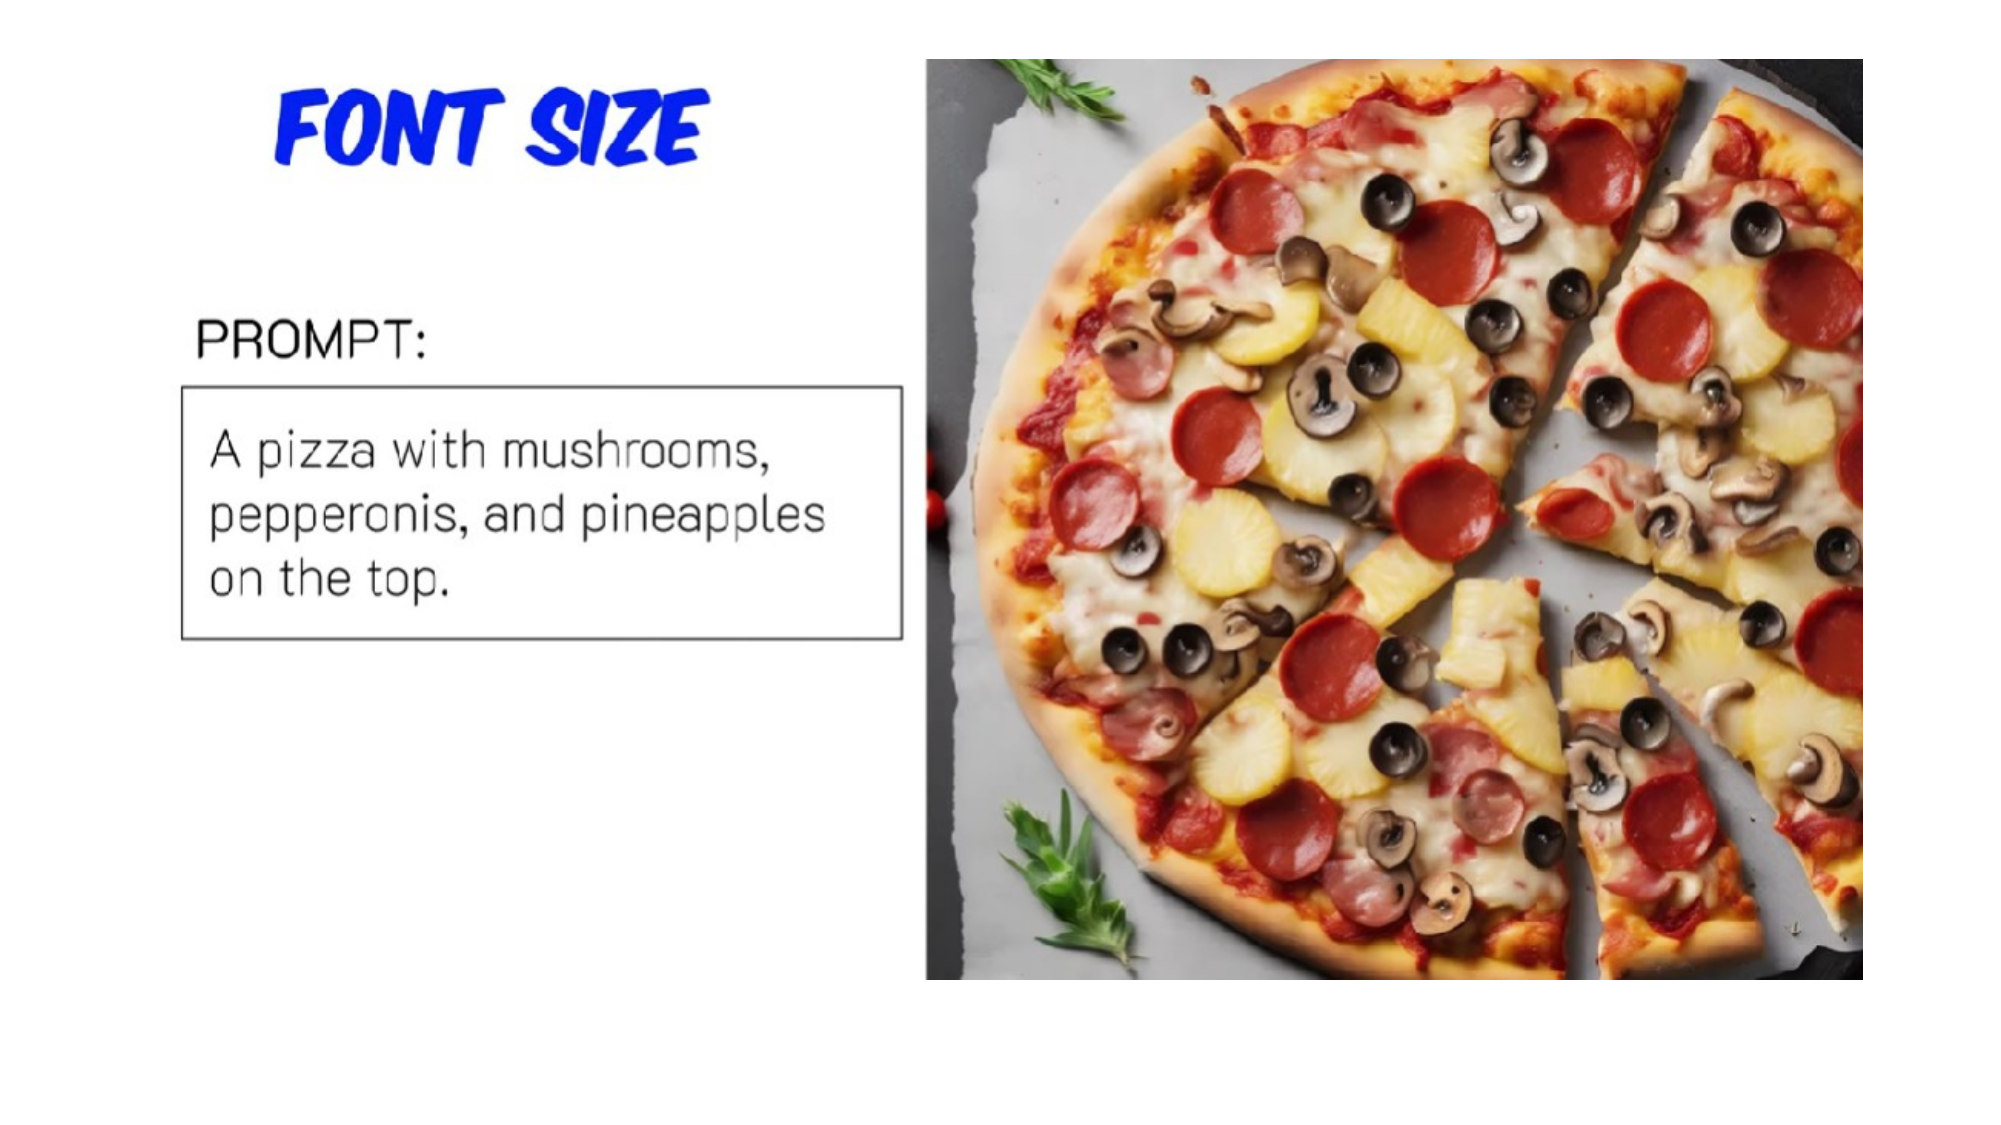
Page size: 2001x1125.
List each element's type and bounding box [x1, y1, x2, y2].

picture [146, 59, 1863, 980]
